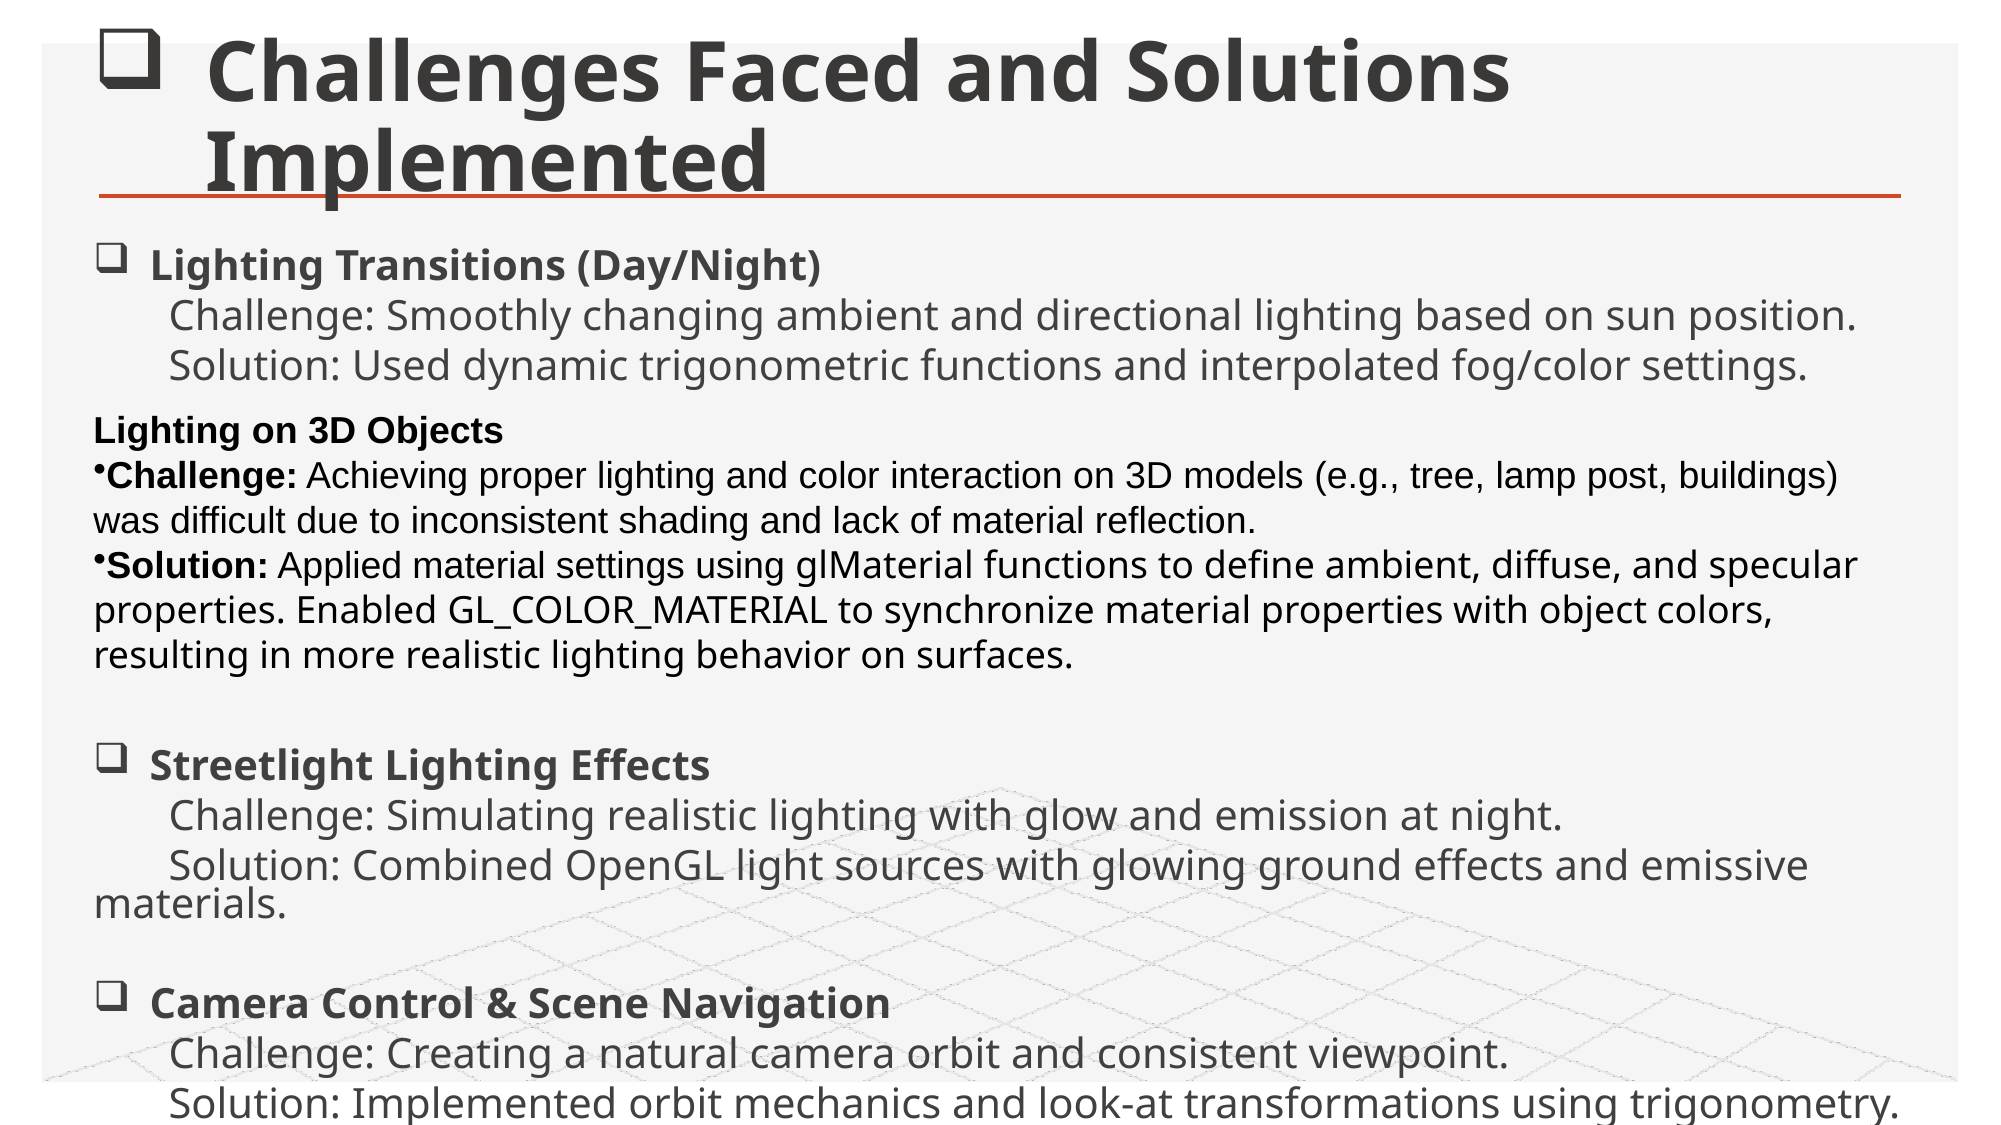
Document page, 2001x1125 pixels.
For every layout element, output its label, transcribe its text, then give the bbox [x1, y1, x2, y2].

picture [44, 787, 1956, 1081]
title Challenges Faced and Solutions Implemented [78, 43, 1959, 197]
text_box Lighting Transitions (Day/Night) Challenge: Smoothly changing ambient and directional lighting based on sun position. Solution: Used dynamic trigonometric functions and interpolated fog/color settings. Streetlight Lighting Effects Challenge: Simulating realistic lighting with glow and emission at night. Solution: Combined OpenGL light sources with glowing ground effects and emissive materials. Camera Control & Scene Navigation Challenge: Creating a natural camera orbit and consistent viewpoint. Solution: Implemented orbit mechanics and look-at transformations using trigonometry. [78, 243, 1959, 1072]
text_box [166, 279, 1895, 398]
text_box Lighting on 3D Objects Challenge: Achieving proper lighting and color interaction on 3D models (e.g., tree, lamp post, buildings) was difficult due to inconsistent shading and lack of material reflection. Solution: Applied material settings using glMaterial functions to define ambient, diffuse, and specular properties. Enabled GL_COLOR_MATERIAL to synchronize material properties with object colors, resulting in more realistic lighting behavior on surfaces. [78, 398, 1926, 729]
text_box [166, 729, 1895, 1037]
